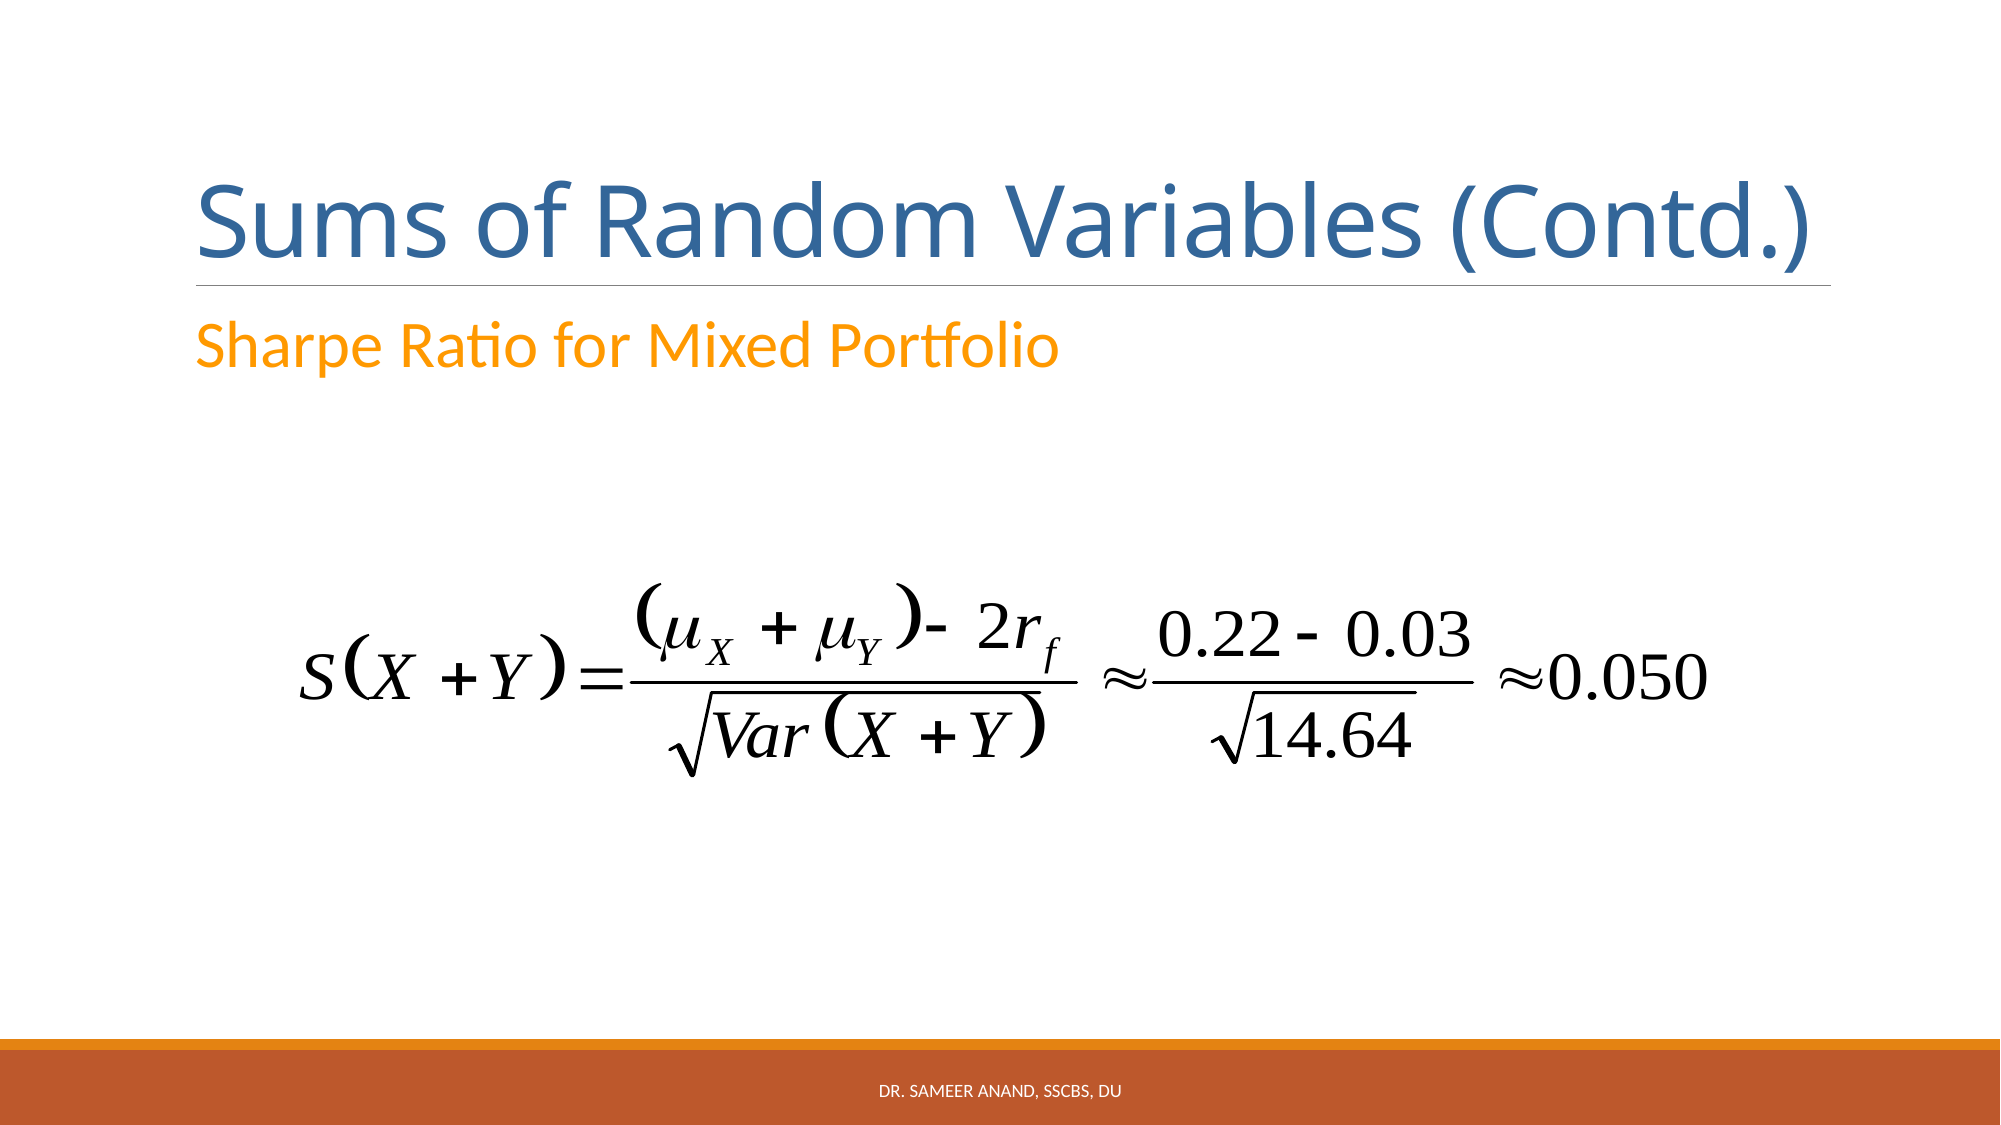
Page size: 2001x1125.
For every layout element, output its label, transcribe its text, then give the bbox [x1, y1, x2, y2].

footer Dr. Sameer Anand, SSCBS, DU [604, 1059, 1396, 1120]
title Sums of Random Variables (Contd.) [180, 47, 1830, 285]
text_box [287, 580, 1722, 791]
list Sharpe Ratio for Mixed Portfolio [180, 302, 1830, 963]
